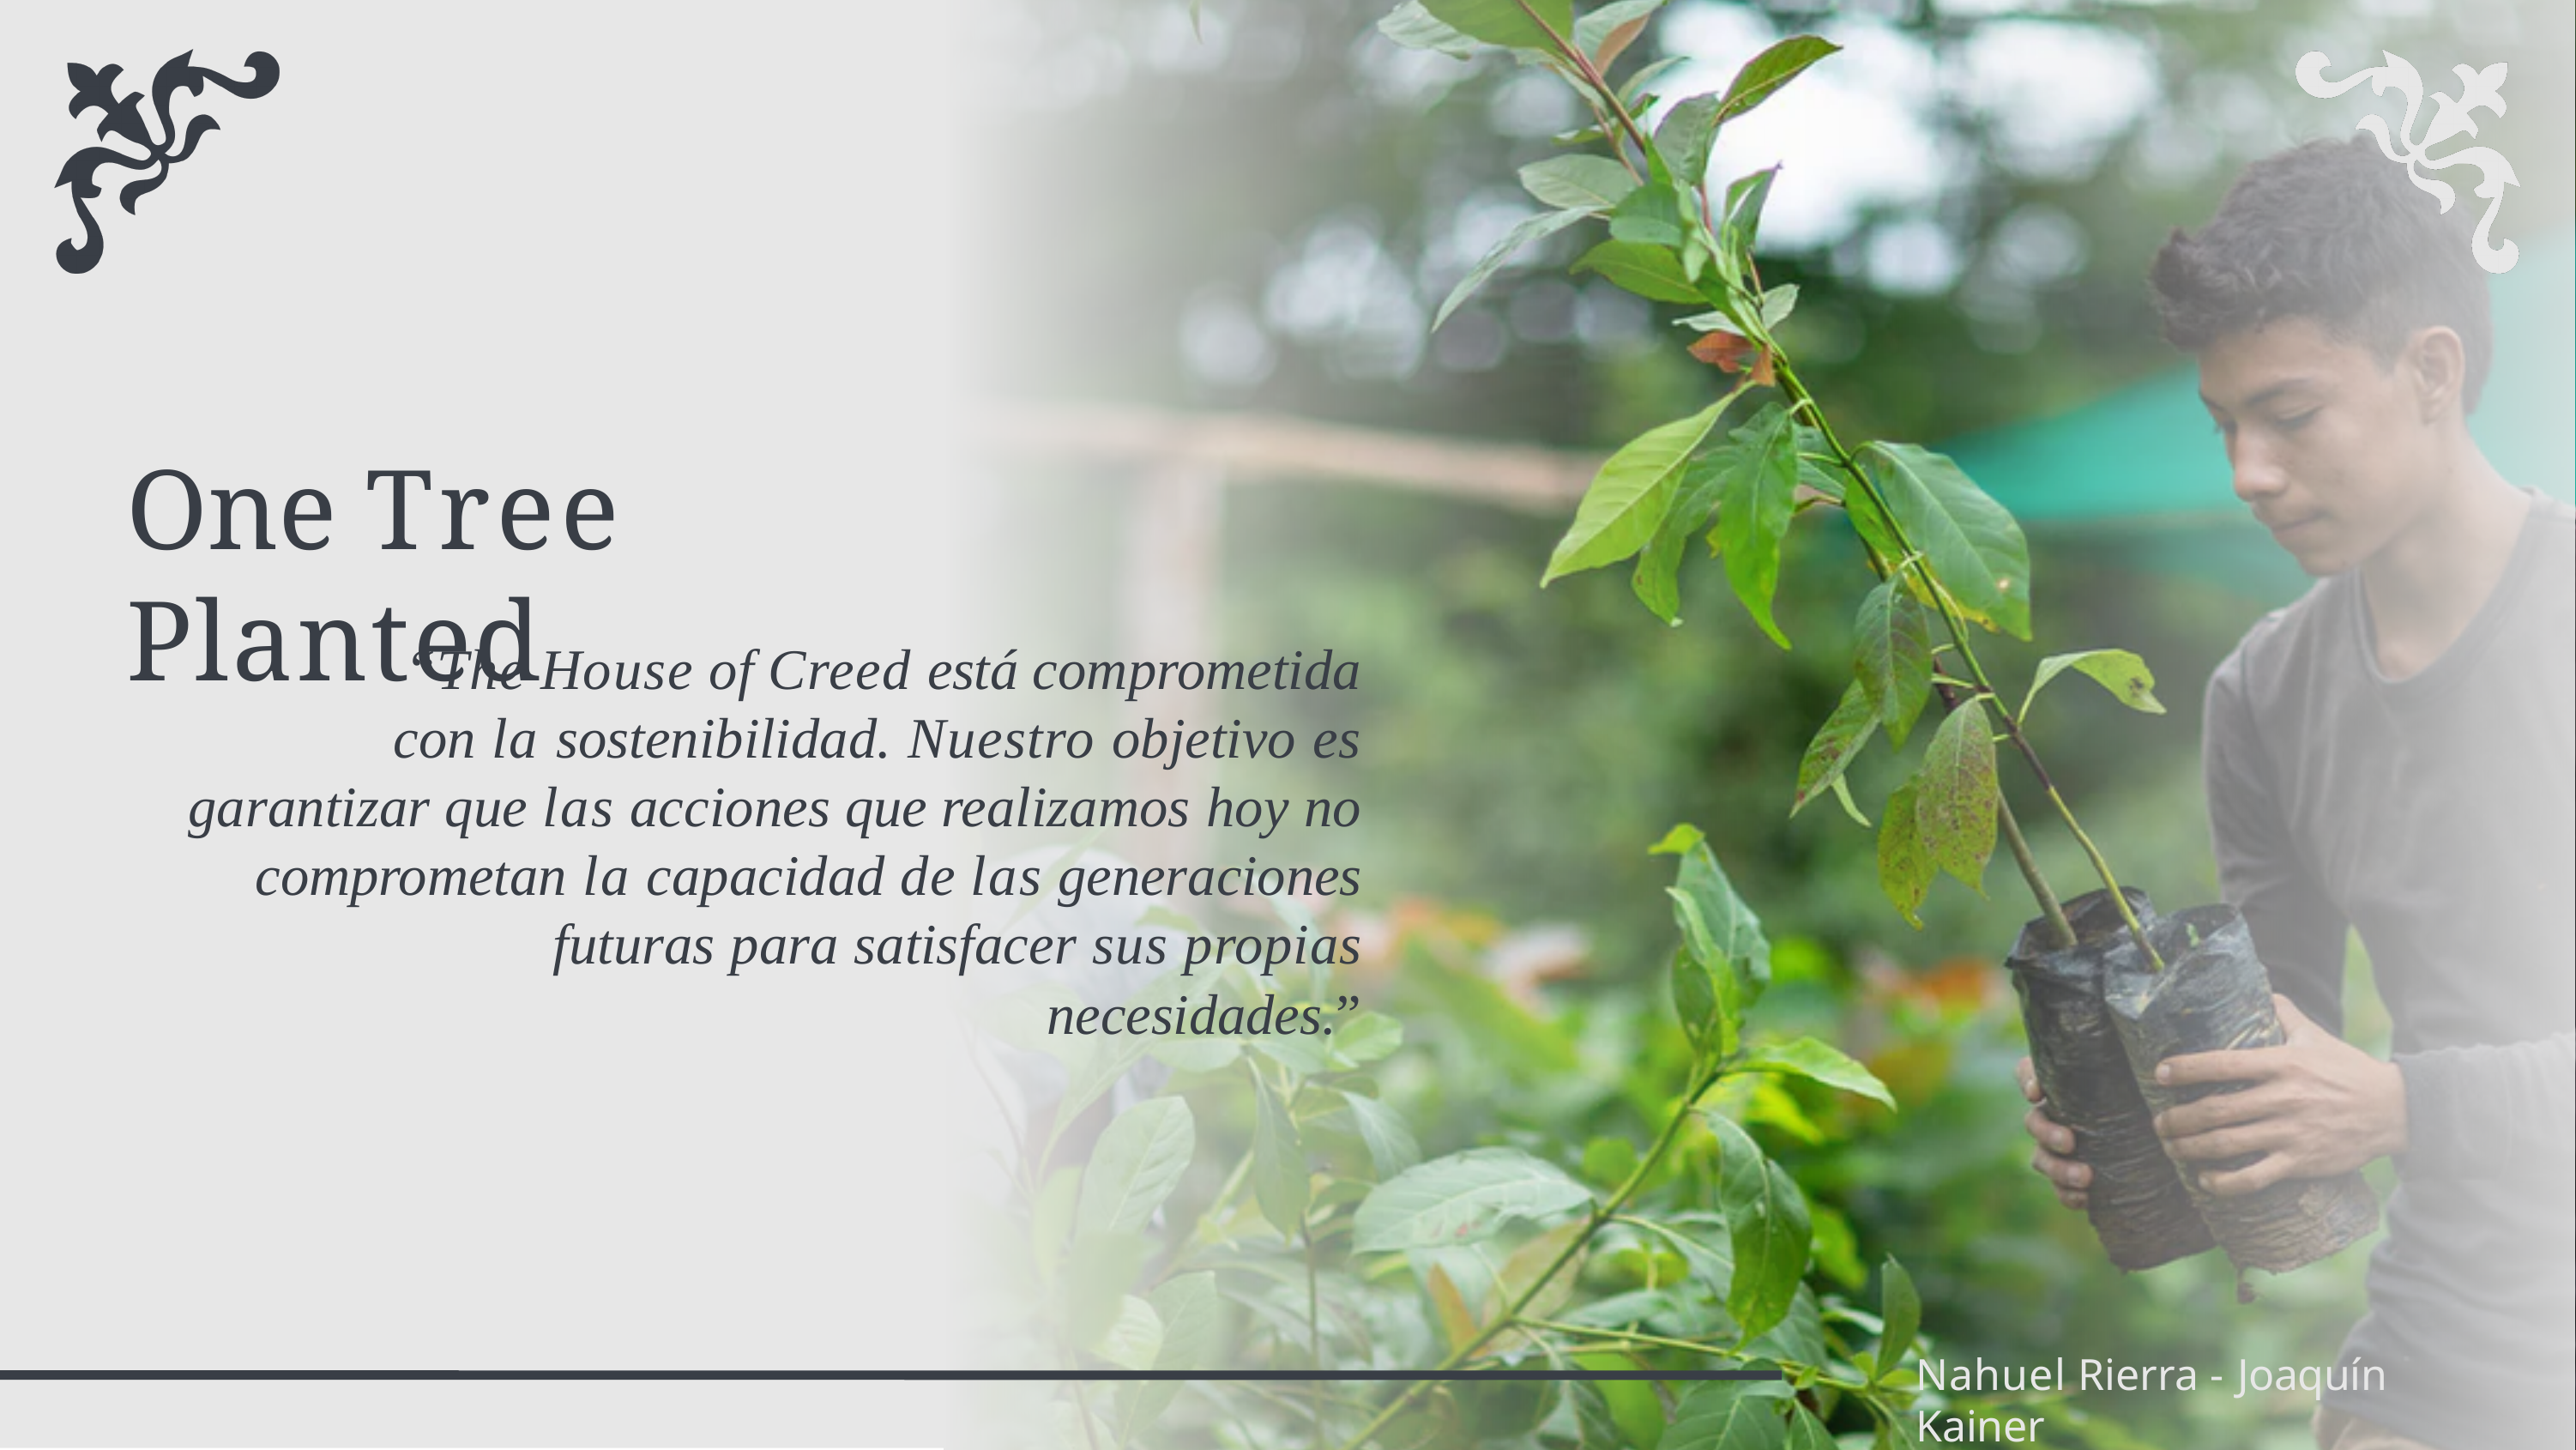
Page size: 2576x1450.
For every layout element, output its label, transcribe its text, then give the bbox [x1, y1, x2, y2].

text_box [944, 0, 2576, 1450]
text_box [0, 1370, 938, 1381]
title One Tree Planted [124, 438, 938, 704]
text_box “The House of Creed está comprometida con la sostenibilidad. Nuestro objetivo es garantizar que las acciones que realizamos hoy no comprometan la capacidad de las generaciones futuras para satisfacer sus propias necesidades.” [142, 704, 938, 1046]
picture [2295, 48, 2521, 275]
picture [54, 48, 280, 275]
